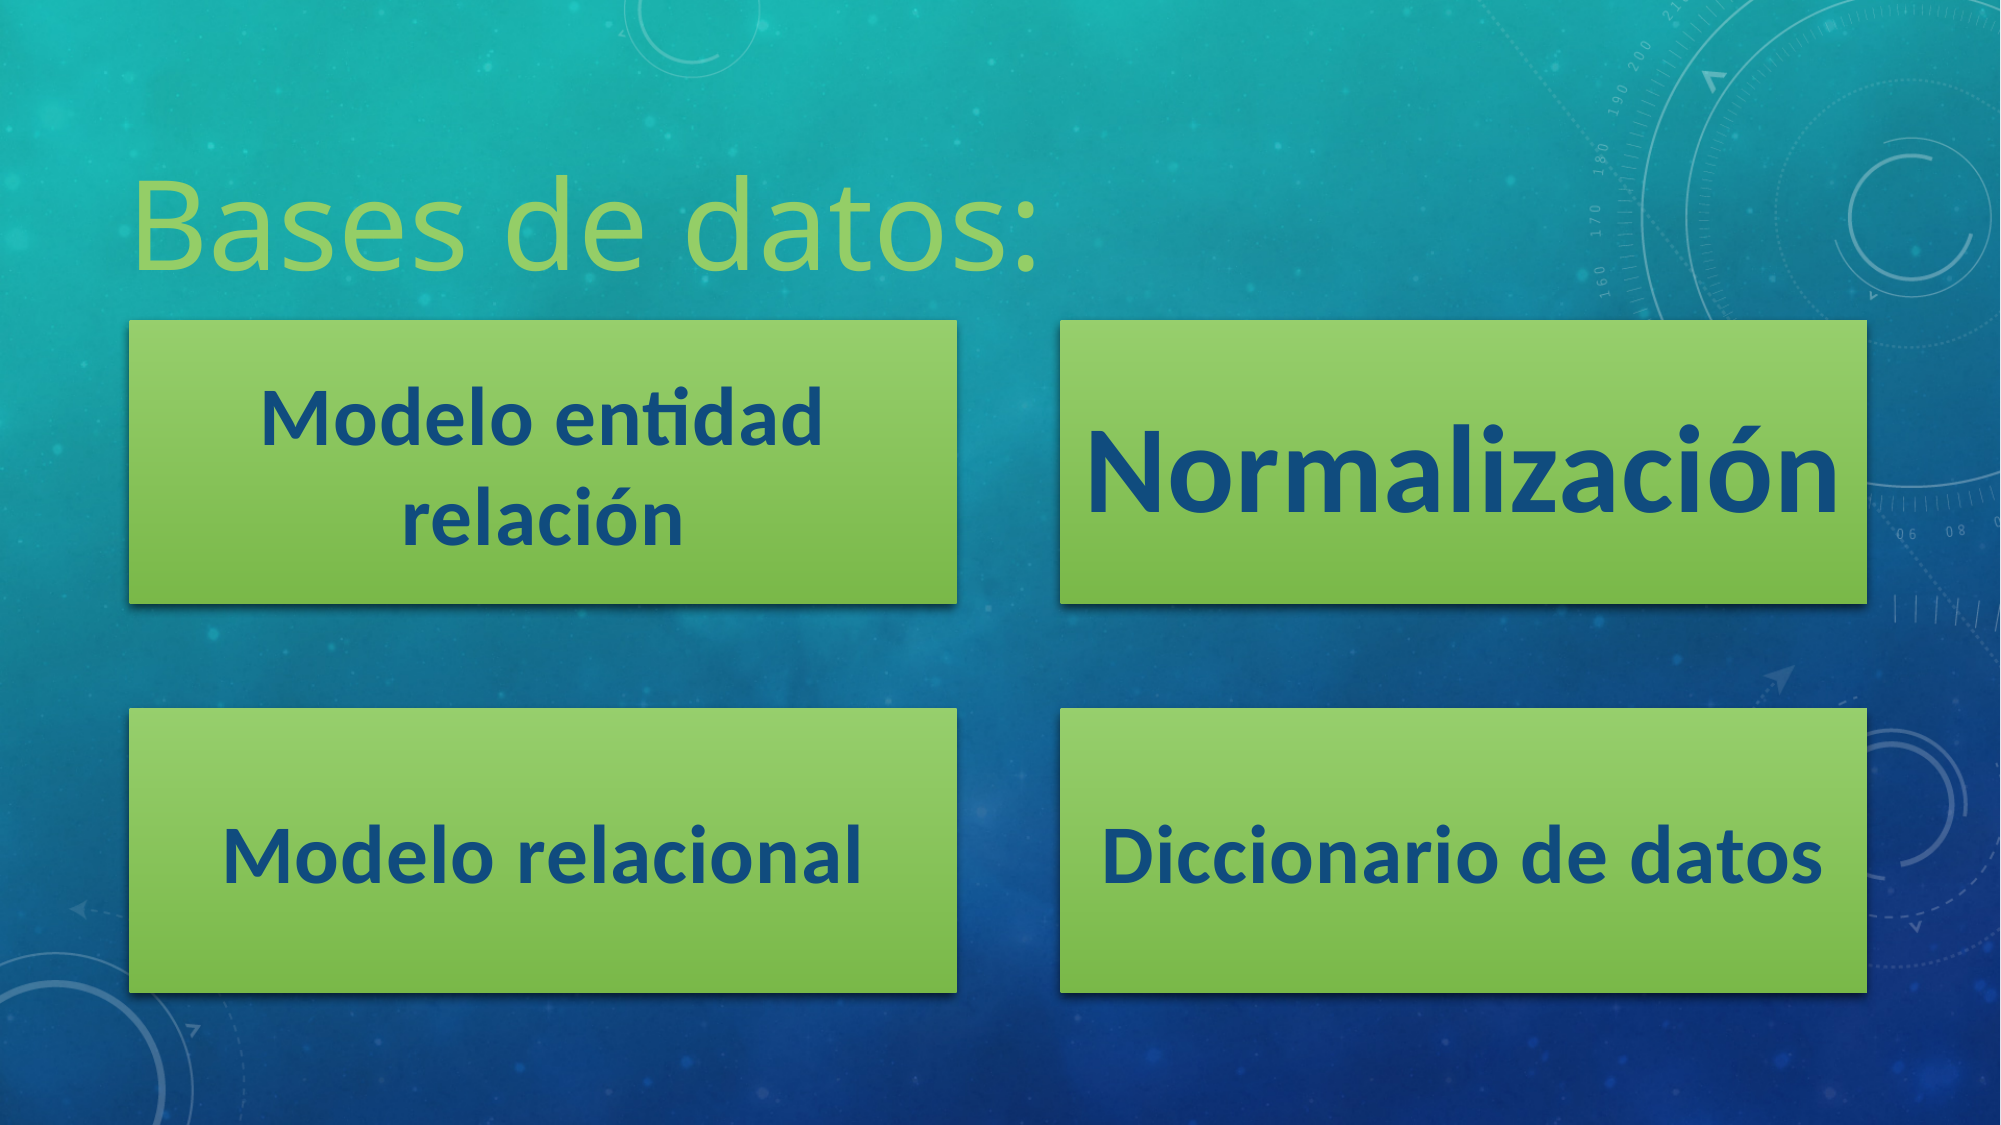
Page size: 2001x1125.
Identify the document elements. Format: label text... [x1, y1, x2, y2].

title Bases de datos: [112, 101, 1775, 341]
text_box Normalización [1060, 320, 1867, 604]
text_box Diccionario de datos [1060, 708, 1867, 993]
picture [0, 0, 2001, 1125]
text_box Modelo relacional [129, 708, 957, 993]
text_box Modelo entidad relación [129, 320, 957, 604]
